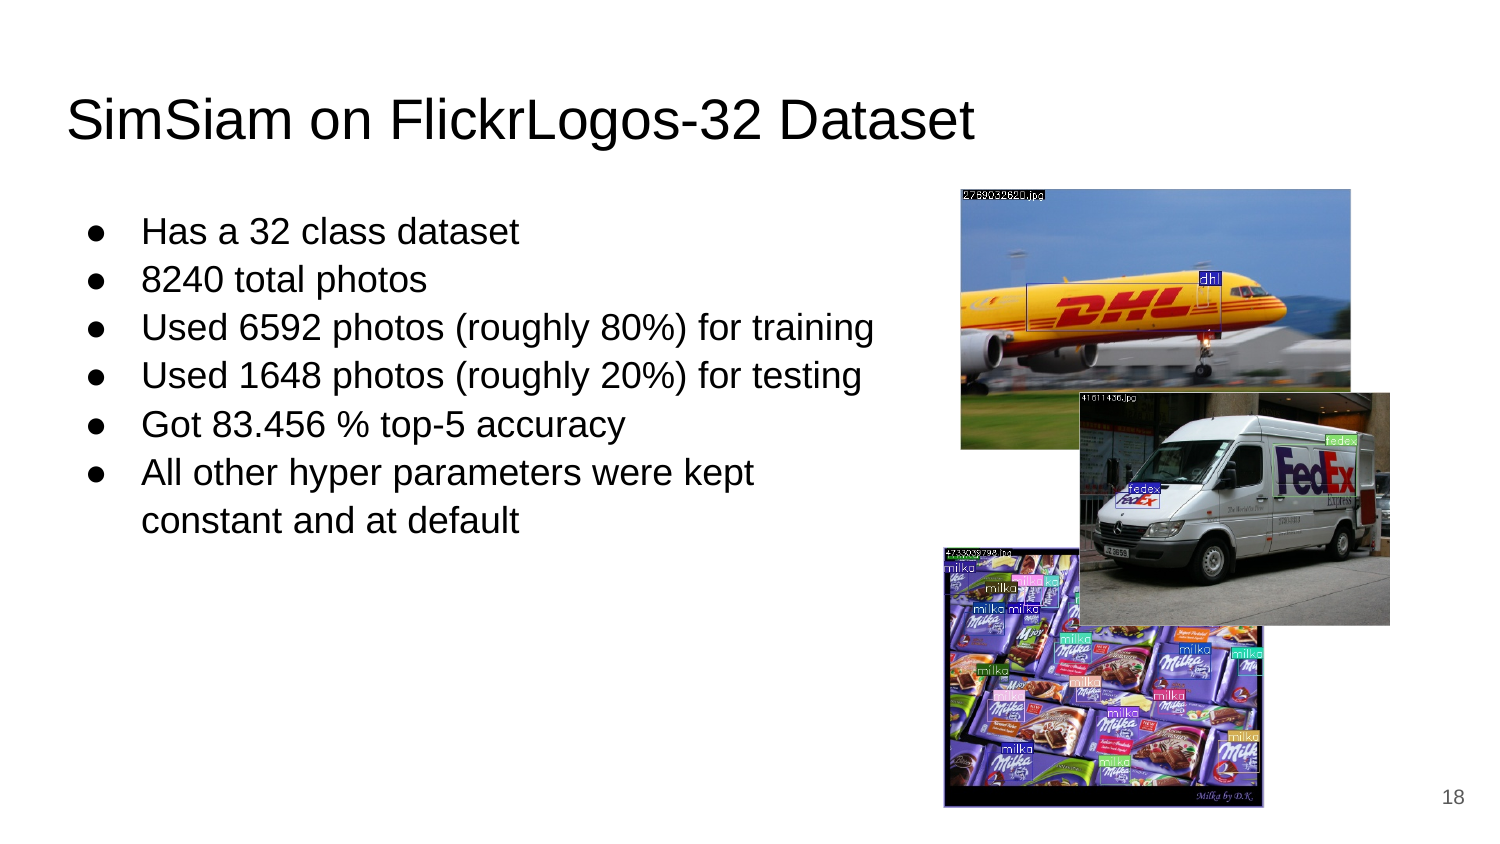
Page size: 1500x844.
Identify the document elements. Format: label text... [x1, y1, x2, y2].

picture [942, 188, 1391, 809]
list Has a 32 class dataset 8240 total photos Used 6592 photos (roughly 80%) for training Used 1648 photos (roughly 20%) for testing Got 83.456 % top-5 accuracy All other hyper parameters were kept constant and at default [51, 189, 904, 750]
slide_number ‹#› [1389, 764, 1480, 830]
title SimSiam on FlickrLogos-32 Dataset [51, 72, 1449, 167]
